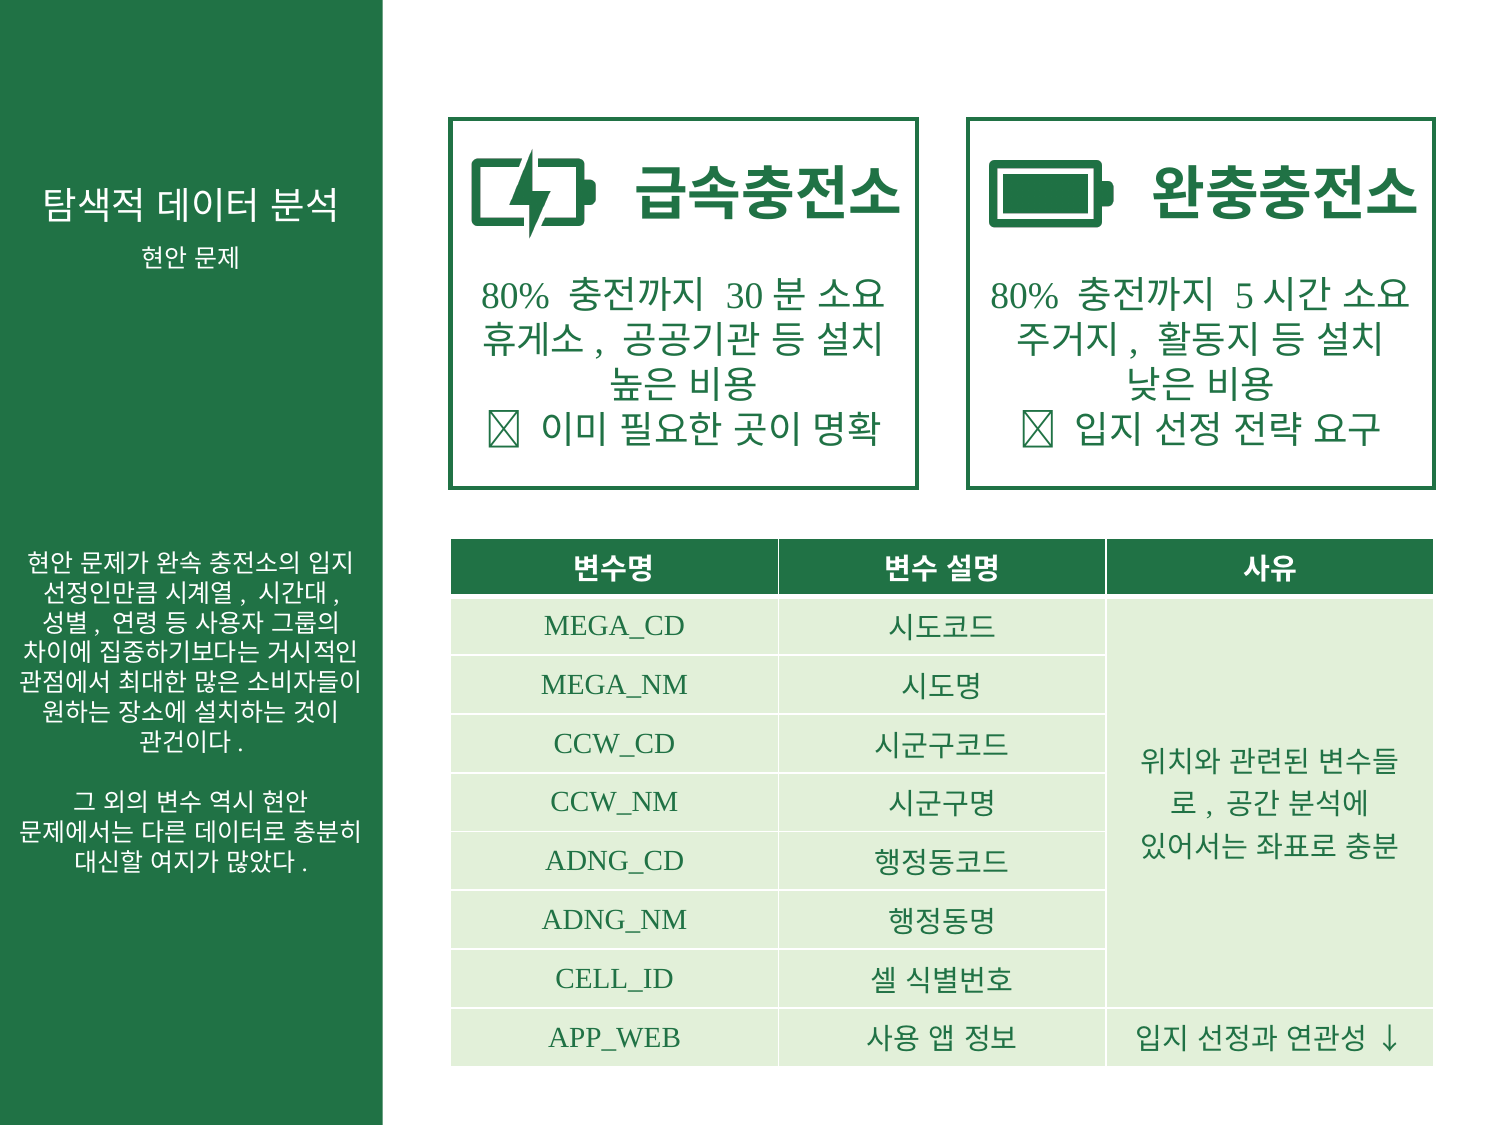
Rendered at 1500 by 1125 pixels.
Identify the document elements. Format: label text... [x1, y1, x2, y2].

table_cell 행정동명 [779, 891, 1105, 948]
table_cell 시군구명 [779, 774, 1105, 831]
table_cell 시도명 [779, 656, 1105, 713]
table_cell 시도코드 [779, 599, 1105, 654]
table_cell 행정동코드 [779, 832, 1105, 889]
table_cell MEGA_CD [451, 599, 778, 654]
table_cell ADNG_NM [451, 891, 778, 948]
table_cell 위치와 관련된 변수들로, 공간 분석에 있어서는 좌표로 충분 [1107, 599, 1433, 1007]
table_cell 입지 선정과 연관성 ↓ [1107, 1009, 1433, 1066]
table_header 사유 [1107, 539, 1433, 594]
table_header 변수 설명 [779, 539, 1105, 594]
text_box 현안 문제 [0, 235, 383, 280]
picture [466, 126, 601, 262]
table_cell CELL_ID [451, 950, 778, 1007]
picture [983, 126, 1119, 262]
text_box 급속충전소 80% 충전까지 30분 소요 휴게소, 공공기관 등 설치 높은 비용  이미 필요한 곳이 명확 [450, 118, 918, 489]
table_cell 사용 앱 정보 [779, 1009, 1105, 1066]
table_cell APP_WEB [451, 1009, 778, 1066]
text_box 현안 문제가 완속 충전소의 입지 선정인만큼 시계열, 시간대, 성별, 연령 등 사용자 그룹의 차이에 집중하기보다는 거시적인 관점에서 최대한 많은 소비자들이 원하는 장소에 설치하는 것이 관건이다. 그 외의 변수 역시 현안 문제에서는 다른 데이터로 충분히 대신할 여지가 많았다. [0, 539, 383, 884]
table_cell CCW_NM [451, 774, 778, 831]
text_box 완충충전소 80% 충전까지 5시간 소요 주거지, 활동지 등 설치 낮은 비용  입지 선정 전략 요구 [967, 118, 1435, 489]
table_cell 시군구코드 [779, 715, 1105, 772]
table_cell CCW_CD [451, 715, 778, 772]
table_header 변수명 [451, 539, 778, 594]
table_cell ADNG_CD [451, 832, 778, 889]
table_cell 셀 식별번호 [779, 950, 1105, 1007]
table_cell MEGA_NM [451, 656, 778, 713]
